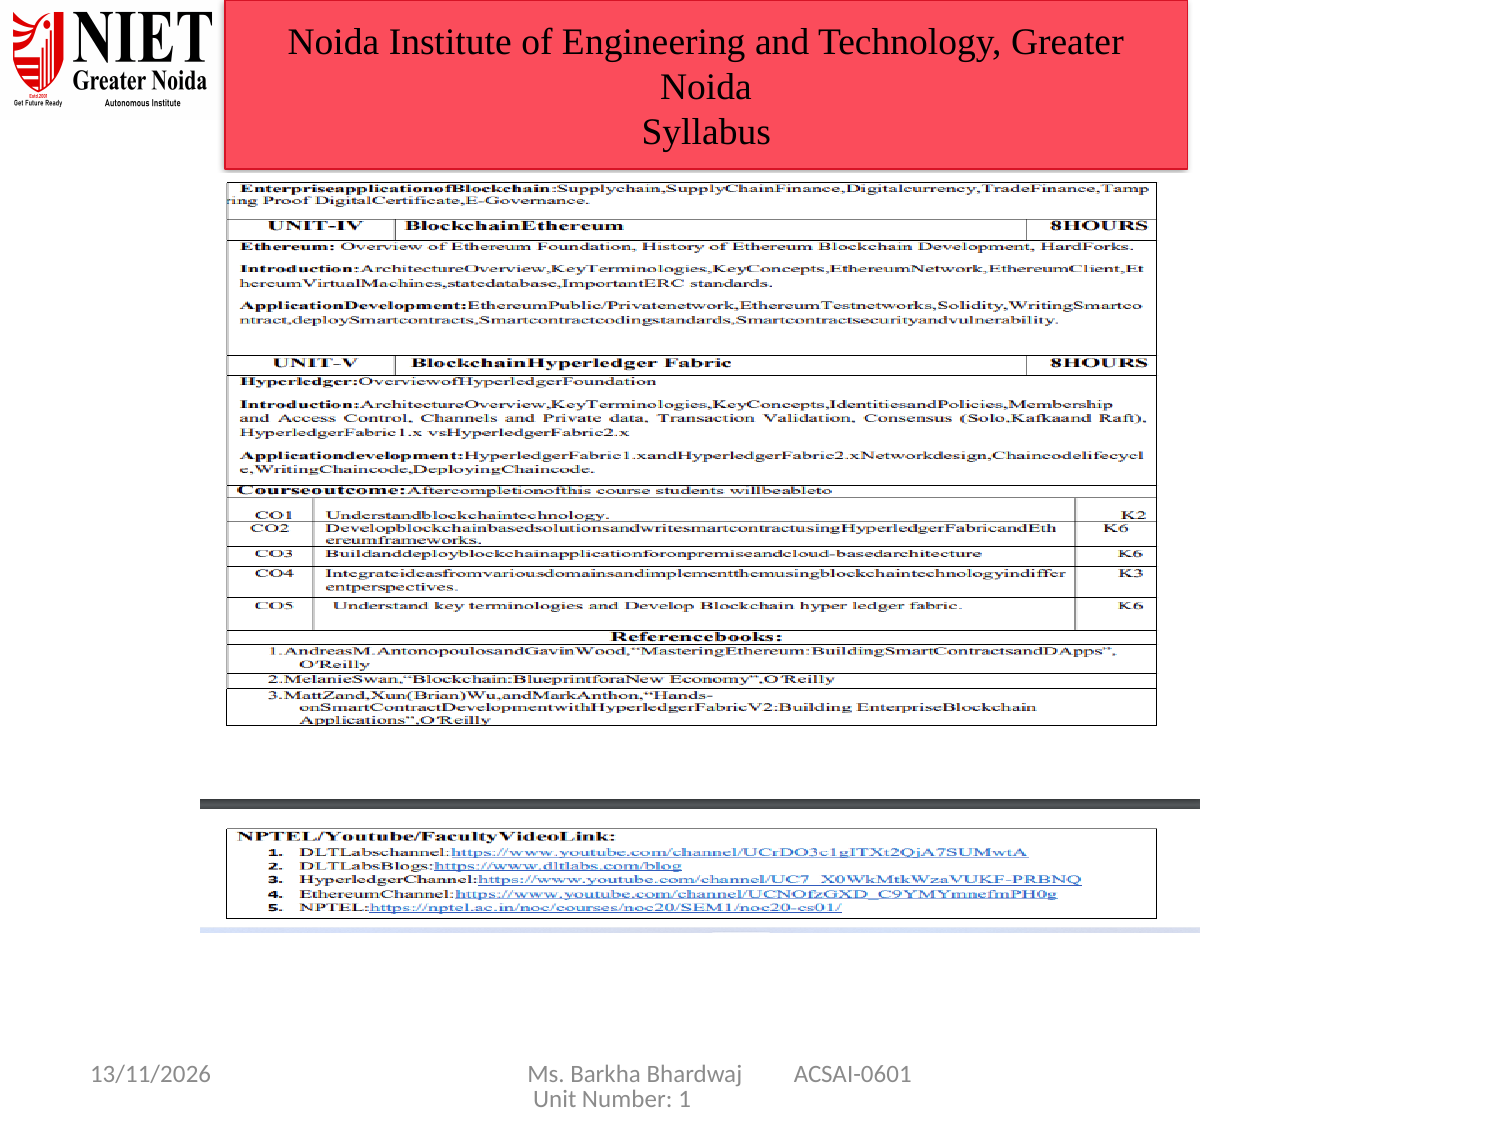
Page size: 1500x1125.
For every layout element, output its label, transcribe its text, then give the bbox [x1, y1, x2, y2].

picture [0, 0, 224, 120]
list [75, 262, 1425, 1005]
text_box Noida Institute of Engineering and Technology, Greater Noida Syllabus [224, 0, 1188, 170]
footer Ms. Barkha Bhardwaj ACSAI-0601 Unit Number: 1 [512, 1042, 988, 1103]
picture [199, 173, 1201, 933]
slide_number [75, 1042, 425, 1103]
